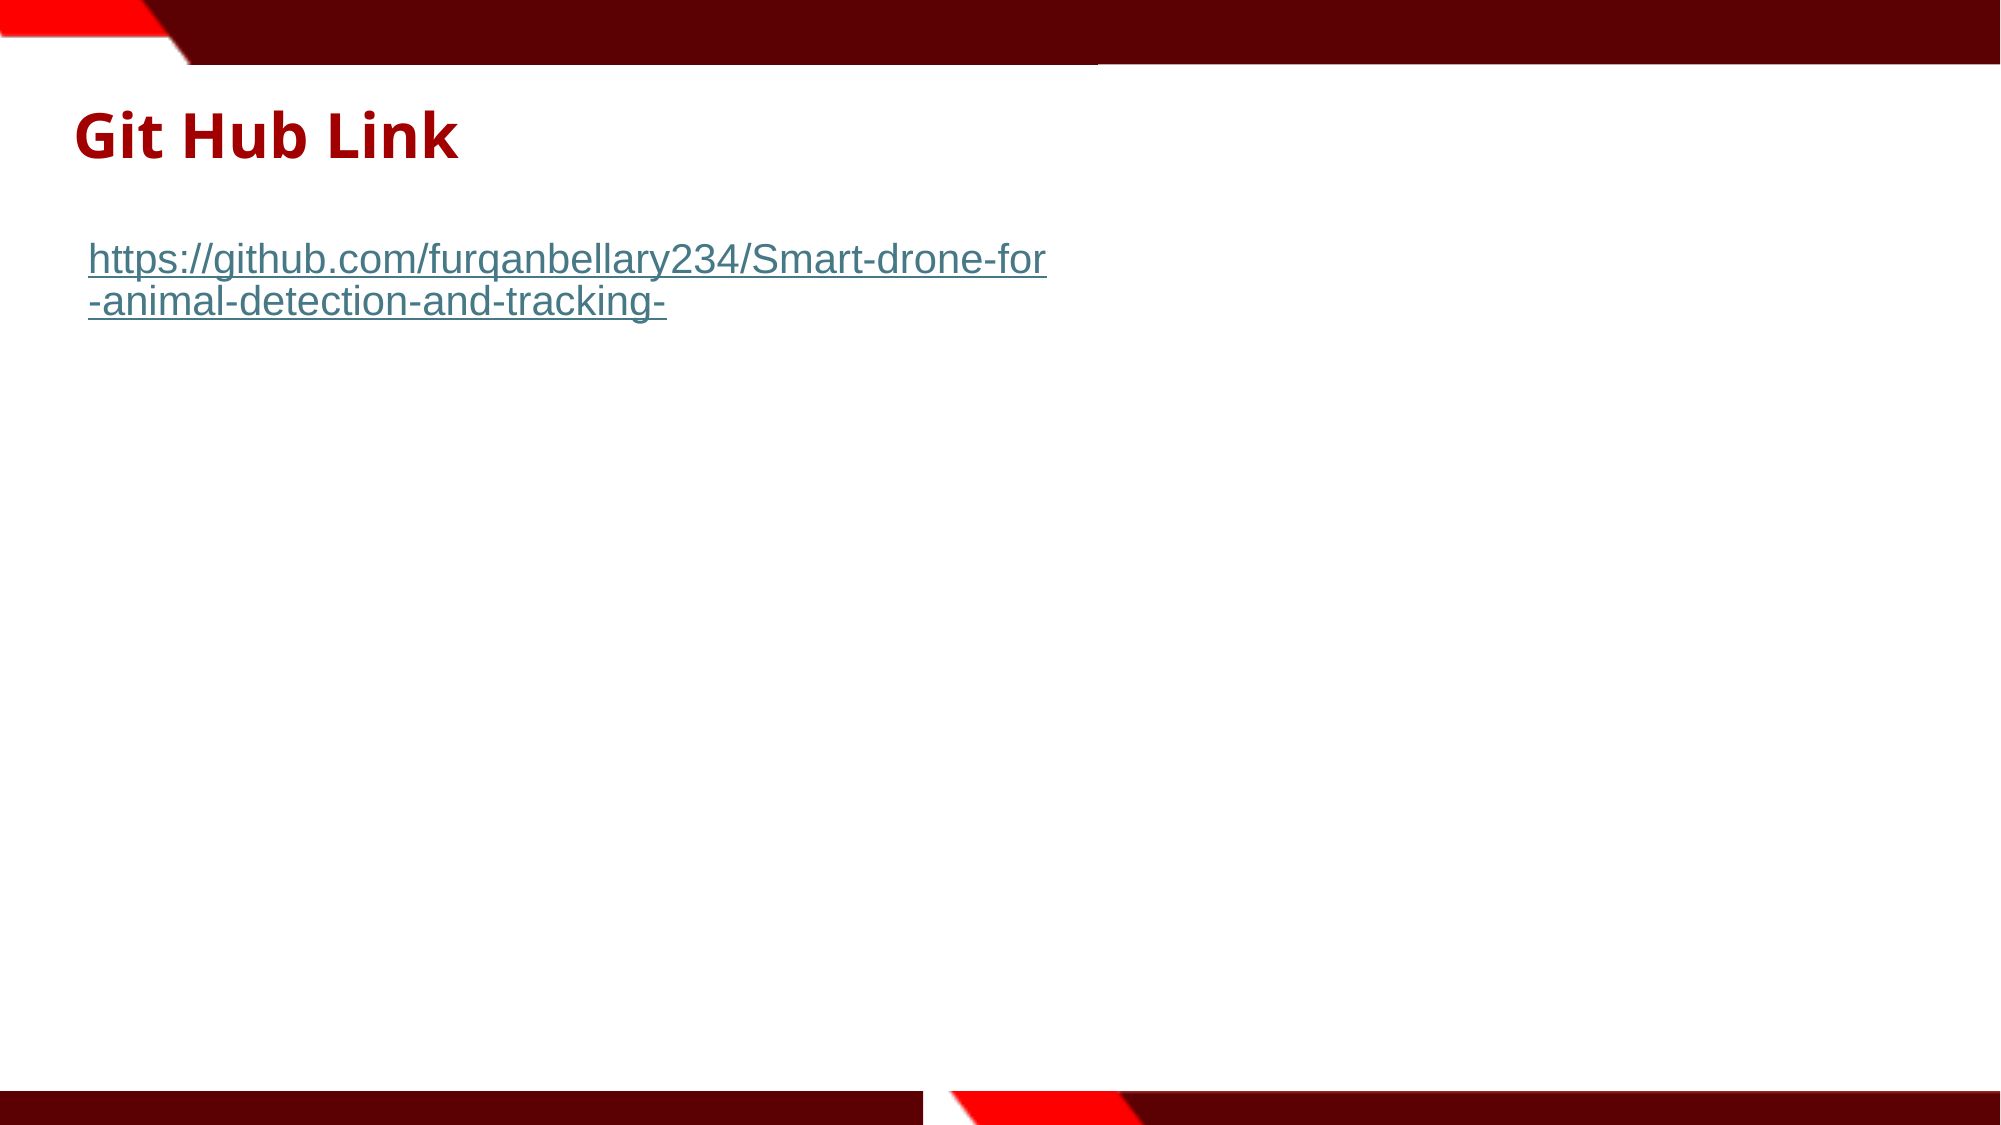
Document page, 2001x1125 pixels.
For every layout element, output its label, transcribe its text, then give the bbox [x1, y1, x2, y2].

text_box https://github.com/furqanbellary234/Smart-drone-for-animal-detection-and-tracking- [73, 224, 1074, 290]
picture [924, 1091, 2001, 1125]
picture [0, 0, 1091, 65]
text_box Git Hub Link [73, 95, 1388, 171]
